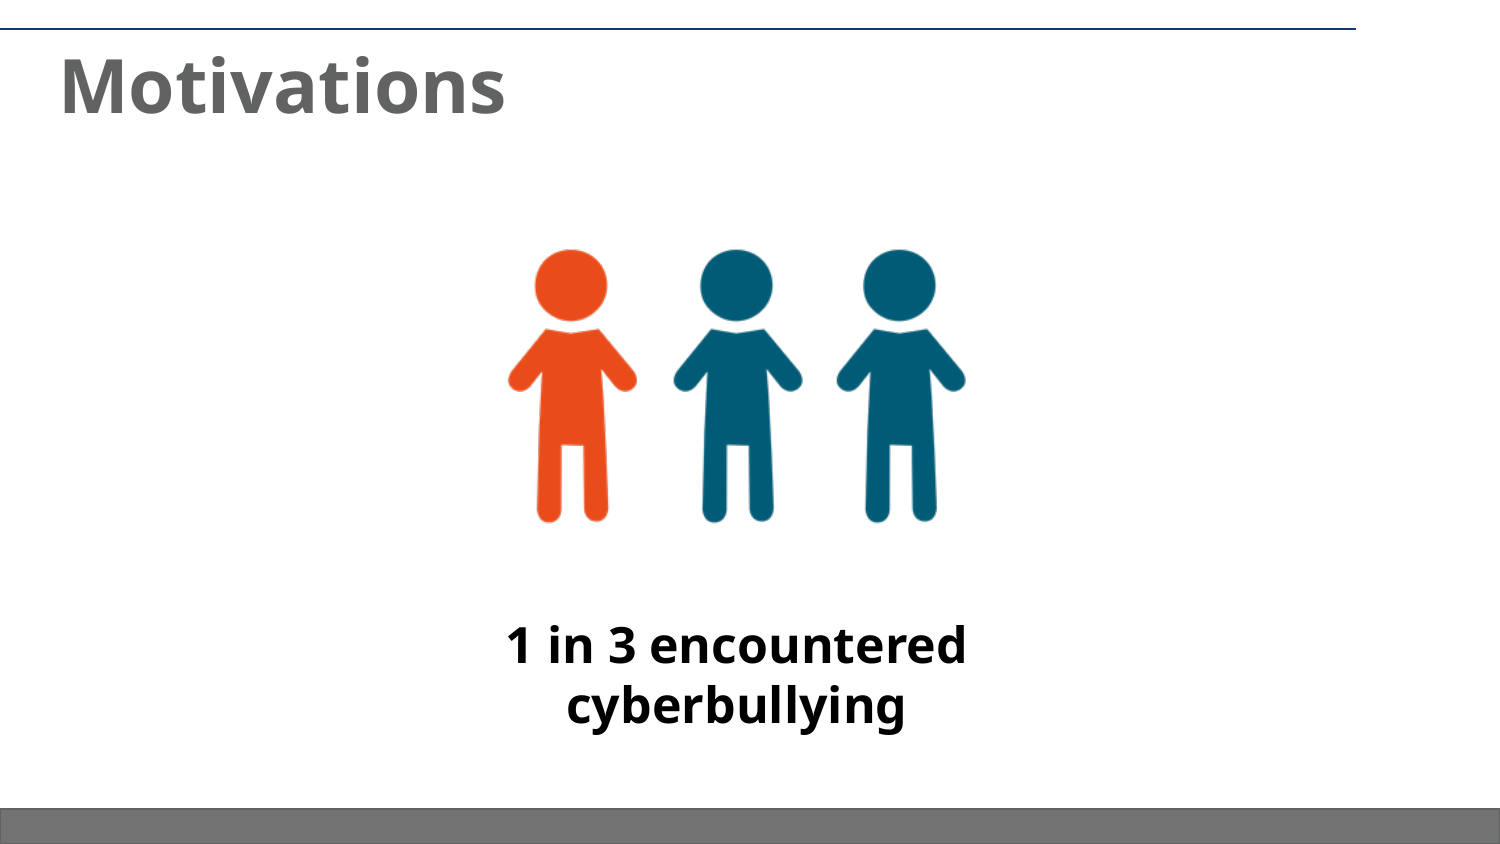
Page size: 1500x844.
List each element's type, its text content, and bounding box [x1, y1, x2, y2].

title Motivations [46, 61, 1428, 117]
text_box 1 in 3 encountered cyberbullying [319, 598, 1155, 764]
picture [474, 238, 1000, 535]
